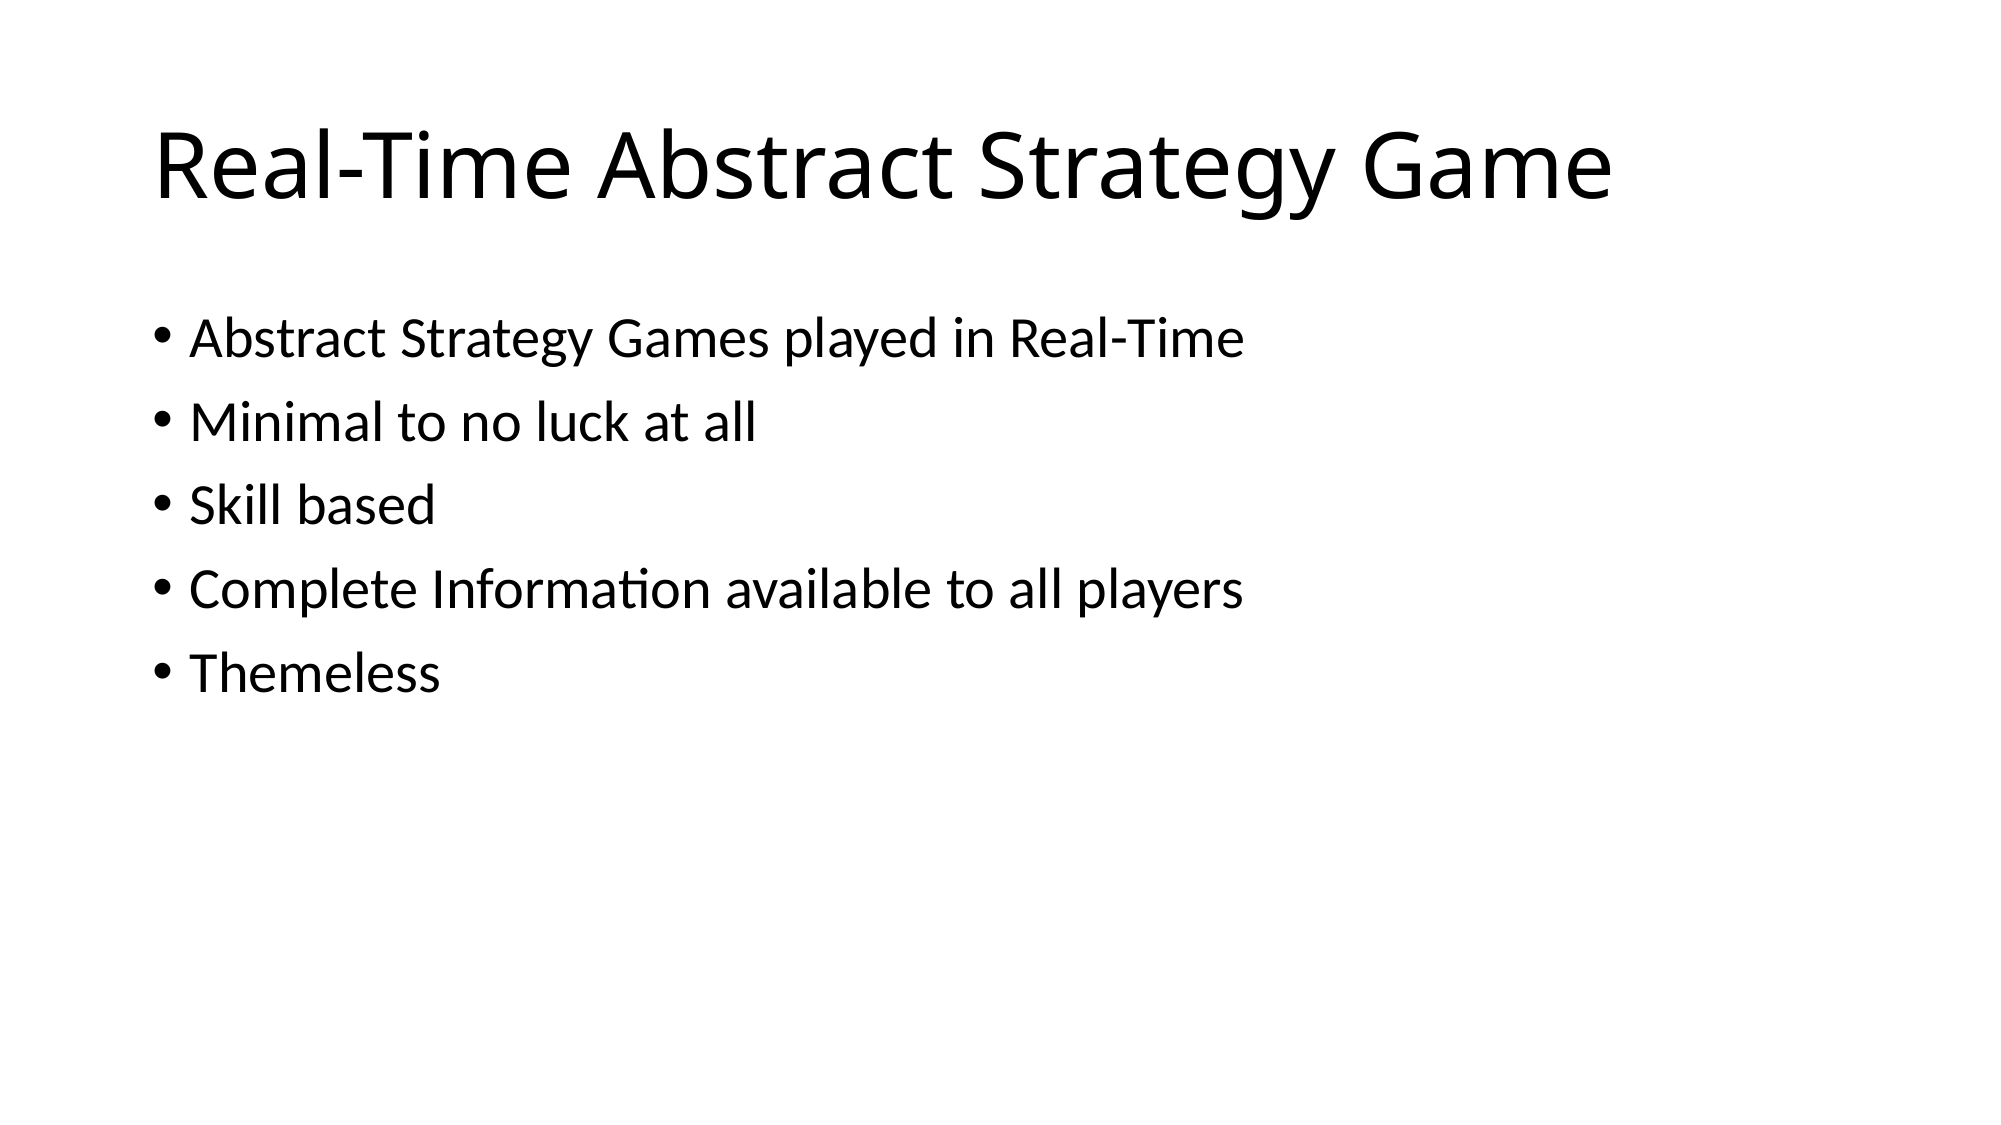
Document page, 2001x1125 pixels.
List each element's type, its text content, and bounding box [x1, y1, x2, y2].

title Real-Time Abstract Strategy Game [137, 59, 1863, 278]
list Abstract Strategy Games played in Real-Time Minimal to no luck at all Skill based Complete Information available to all players Themeless [137, 299, 1863, 1014]
